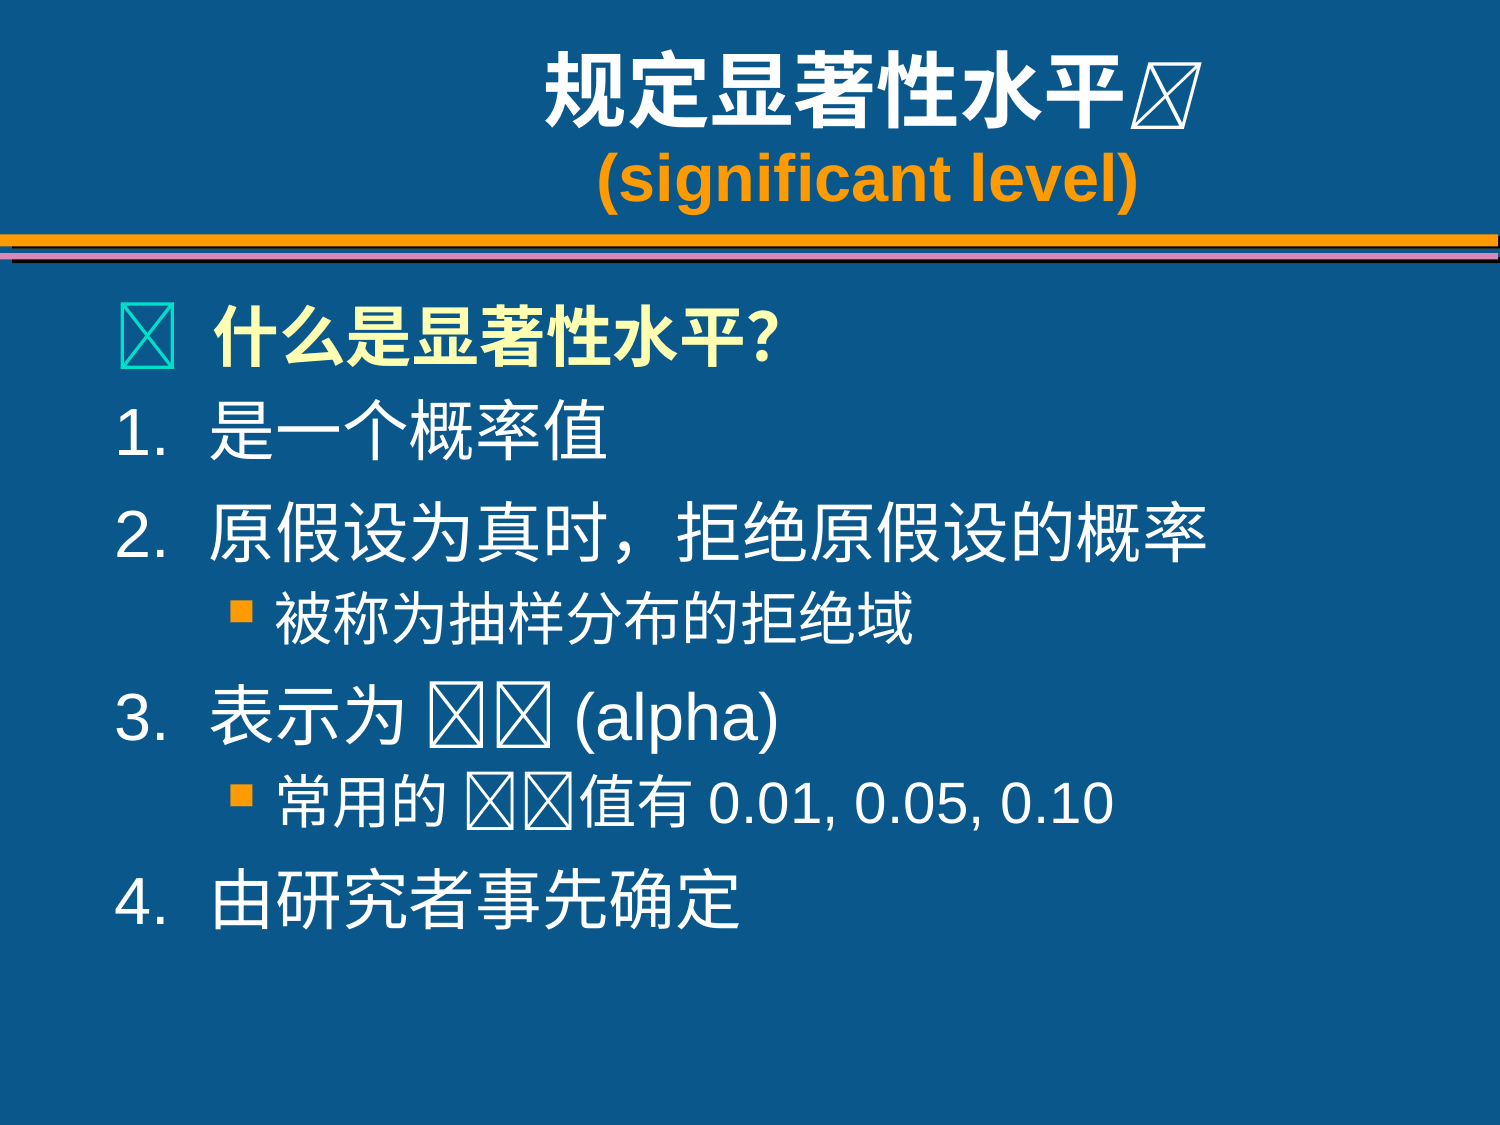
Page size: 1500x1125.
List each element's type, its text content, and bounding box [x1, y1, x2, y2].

title 规定显著性水平 (significant level) [312, 37, 1425, 225]
list  什么是显著性水平？ 1. 是一个概率值 2. 原假设为真时，拒绝原假设的概率 被称为抽样分布的拒绝域 3. 表示为 (alpha) 常用的 值有0.01, 0.05, 0.10 4. 由研究者事先确定 [99, 287, 1388, 1012]
